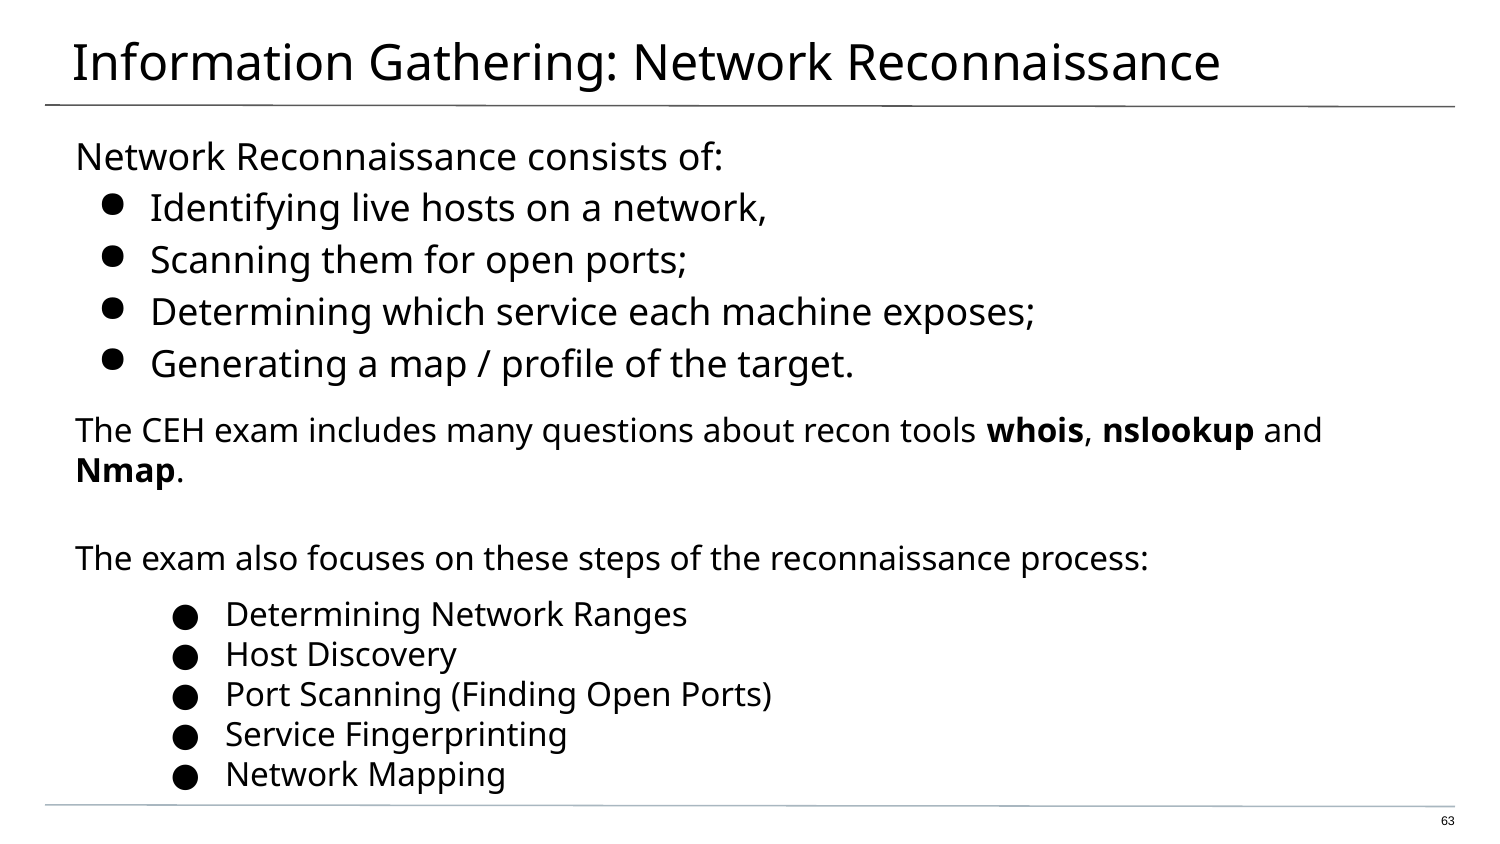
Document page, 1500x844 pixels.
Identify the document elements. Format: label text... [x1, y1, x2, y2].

slide_number 63 [1412, 813, 1455, 831]
subtitle Network Reconnaissance consists of: Identifying live hosts on a network, Scanning them for open ports; Determining which service each machine exposes; Generating a map / profile of the target. [0, 110, 1500, 171]
list The CEH exam includes many questions about recon tools whois, nslookup and Nmap. The exam also focuses on these steps of the reconnaissance process: Determining Network Ranges Host Discovery Port Scanning (Finding Open Ports) Service Fingerprinting Network Mapping [0, 408, 1500, 805]
title Information Gathering: Network Reconnaissance [0, 0, 1500, 88]
